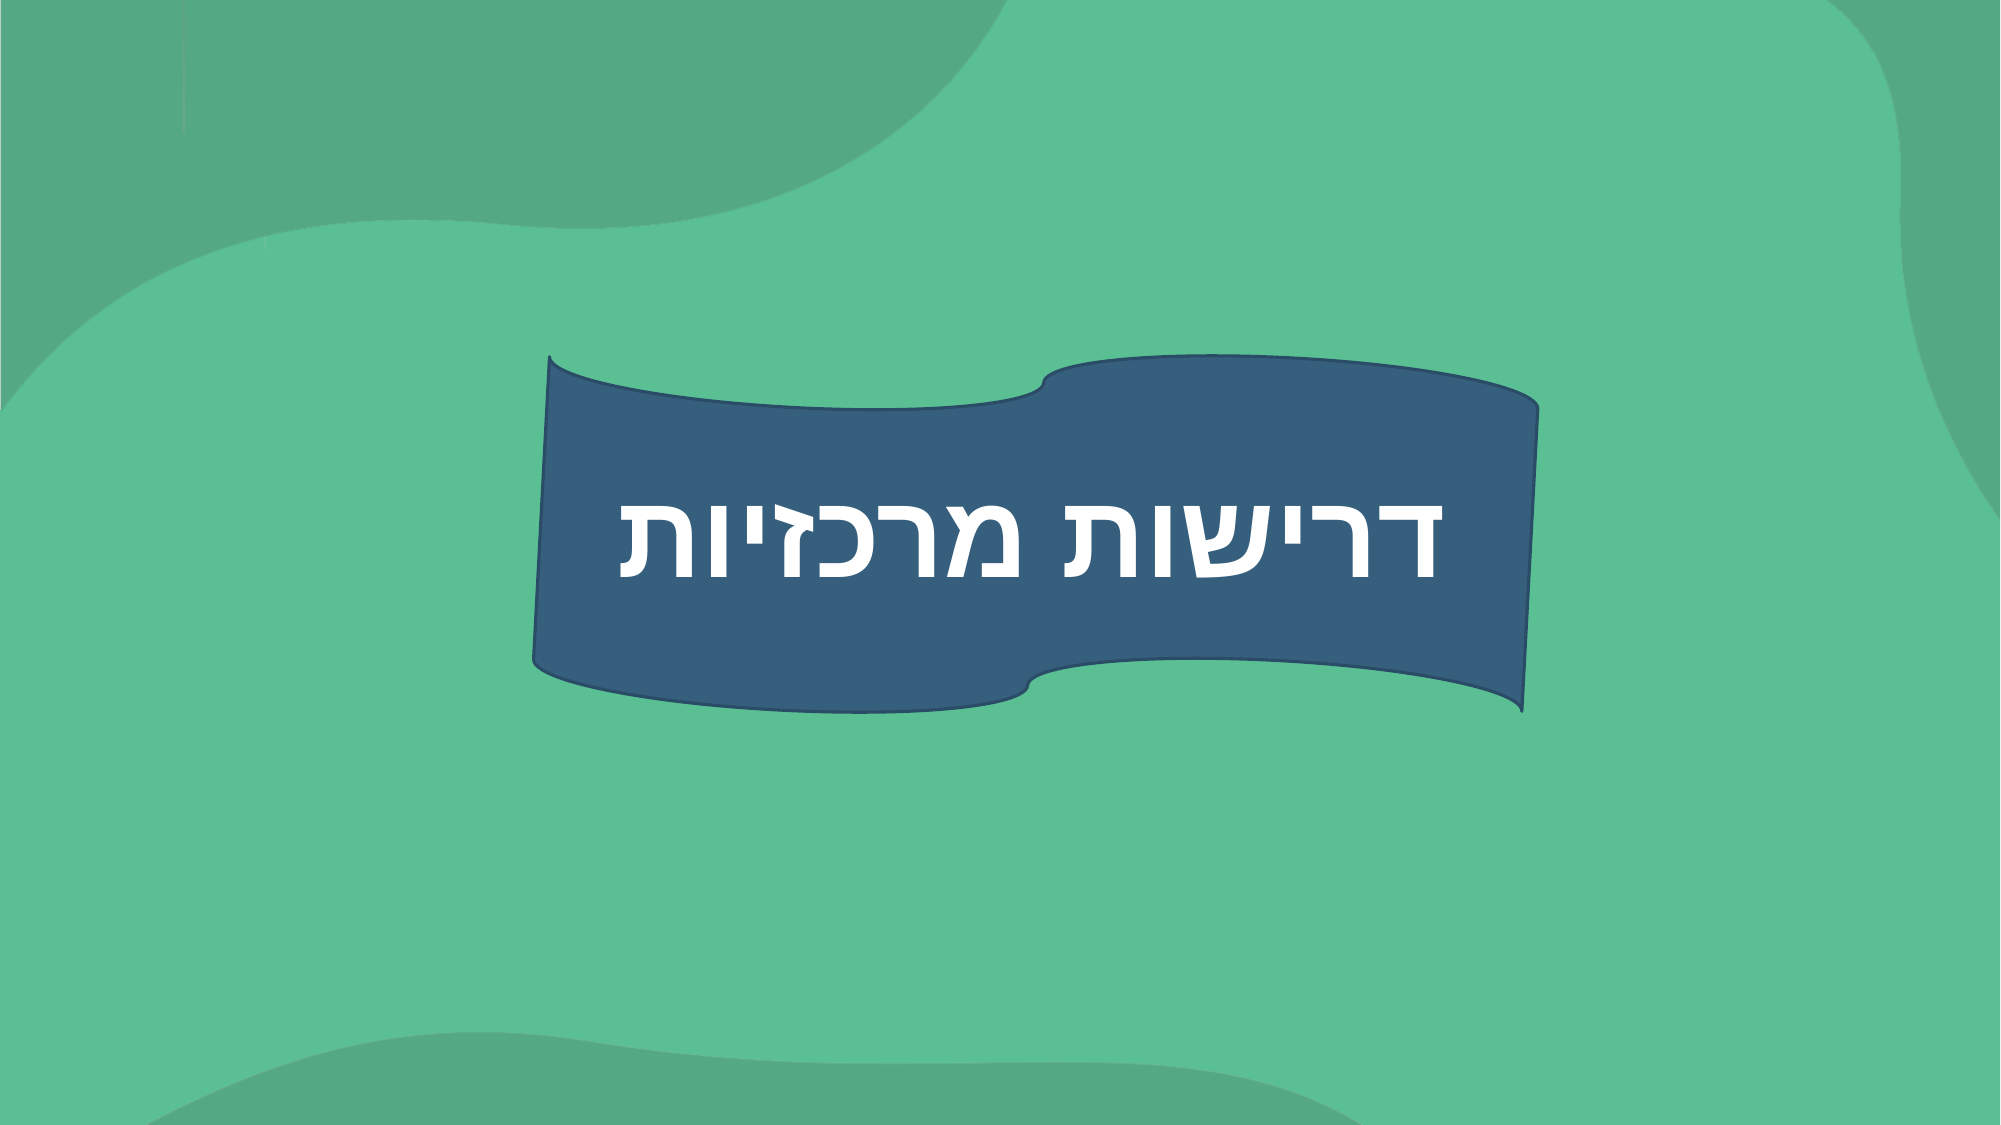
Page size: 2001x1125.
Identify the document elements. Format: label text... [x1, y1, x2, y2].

picture [0, 0, 2001, 1125]
text_box [531, 355, 1540, 714]
list דרישות מרכזיות [565, 372, 1500, 612]
text_box [1051, 354, 1442, 372]
